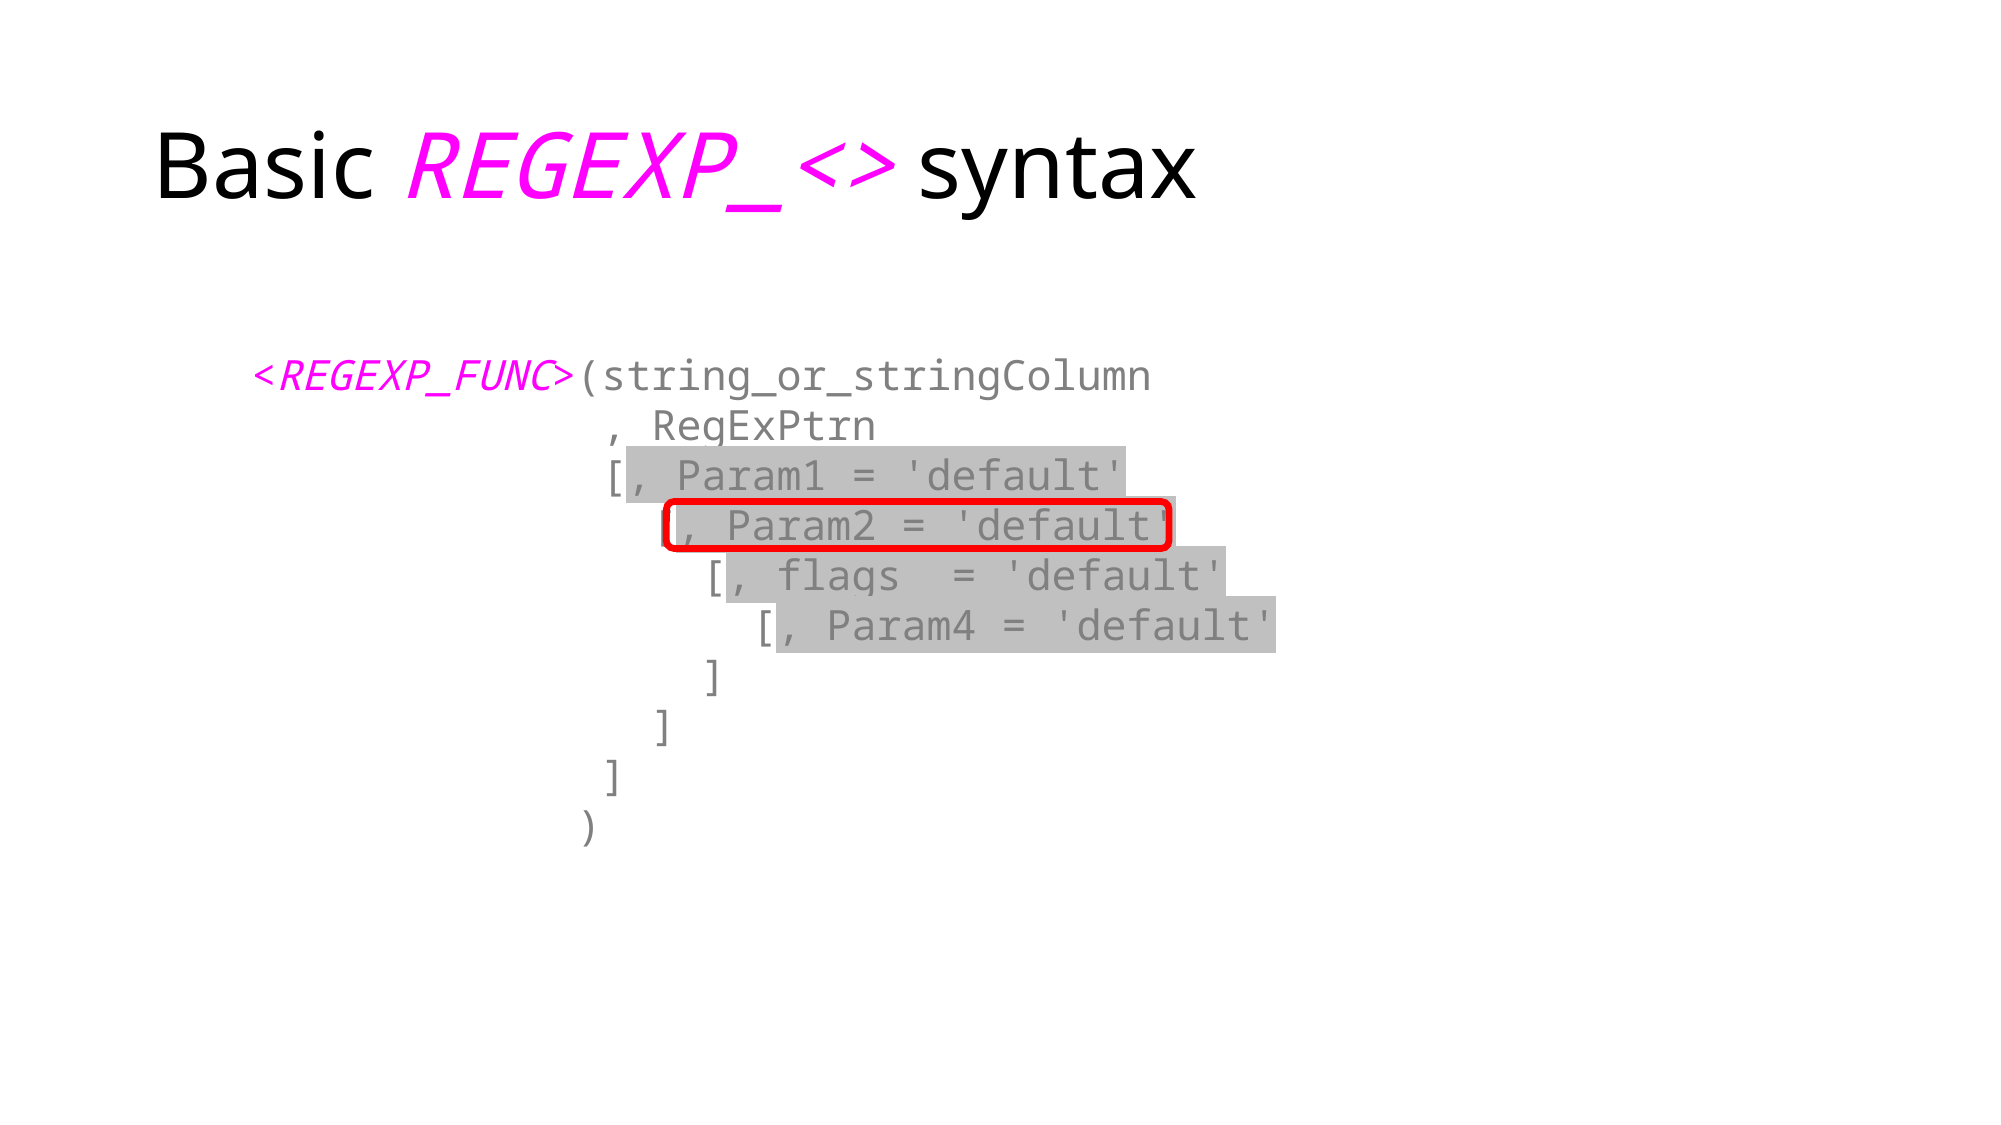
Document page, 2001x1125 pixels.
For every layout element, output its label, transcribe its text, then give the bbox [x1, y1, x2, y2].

title Basic REGEXP_<> syntax [137, 59, 1863, 278]
text_box [665, 500, 1171, 550]
text_box <REGEXP_FUNC>(string_or_stringColumn , RegExPtrn [, Param1 = 'default' [, Param2 = 'default' [, flags = 'default' [, Param4 = 'default' ] ] ] ) [236, 341, 1409, 857]
